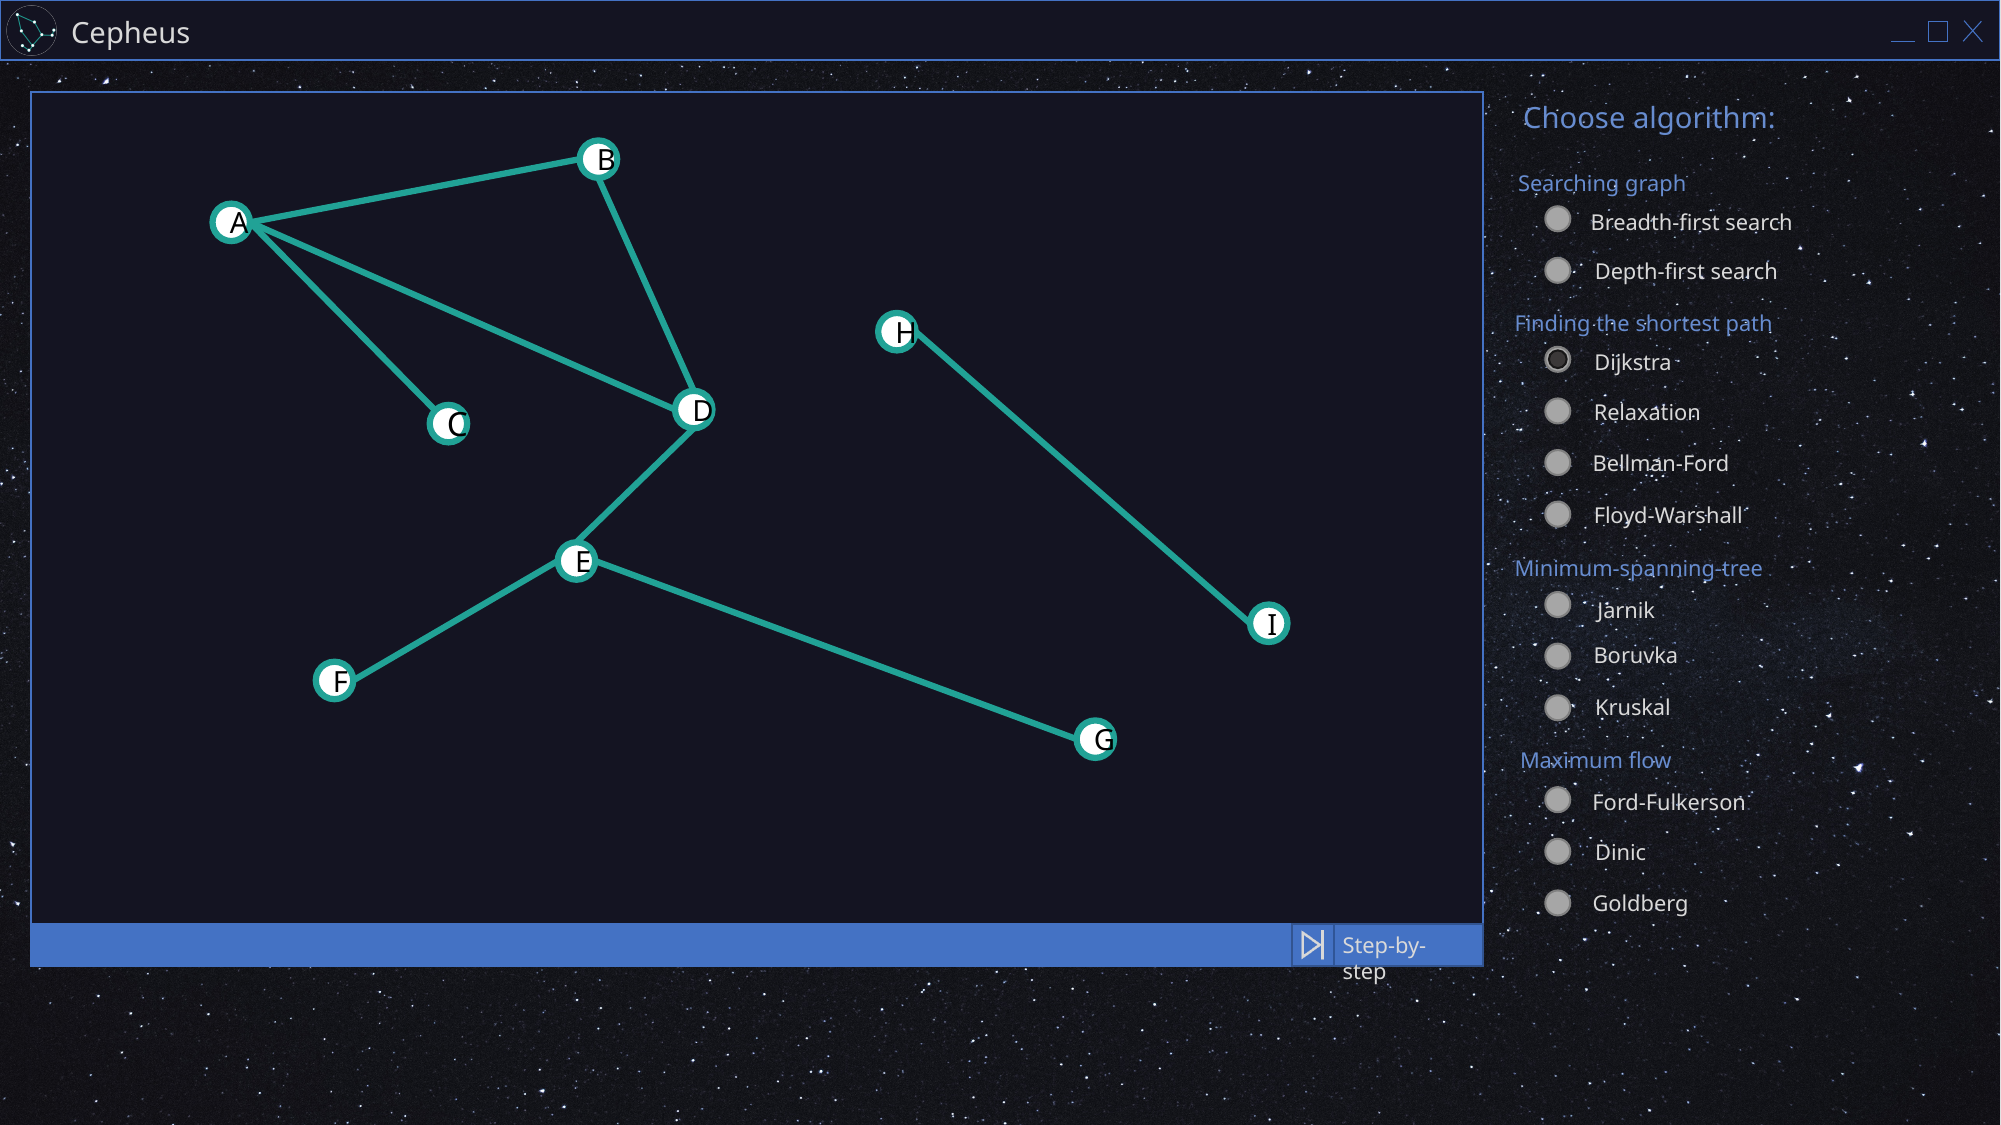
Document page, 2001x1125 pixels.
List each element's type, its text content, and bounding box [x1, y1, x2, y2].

text_box [30, 923, 1291, 967]
text_box Finding the shortest path [1499, 302, 1788, 344]
text_box [1544, 500, 1572, 528]
text_box Goldberg [1578, 882, 1704, 924]
text_box [30, 91, 1484, 923]
text_box Choose algorithm: [1508, 91, 1869, 142]
text_box Step-by-step [1327, 924, 1483, 992]
text_box E [557, 541, 596, 581]
text_box [1547, 349, 1568, 370]
text_box Bellman-Ford [1577, 442, 1745, 484]
picture [0, 0, 2001, 1125]
text_box F [314, 660, 354, 701]
text_box B [579, 139, 619, 179]
text_box G [1076, 719, 1116, 759]
text_box [1544, 786, 1572, 814]
text_box [1544, 642, 1572, 670]
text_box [249, 159, 580, 222]
text_box Minimum-spanning-tree [1499, 546, 1779, 588]
text_box [1544, 889, 1572, 917]
text_box I [1249, 603, 1289, 644]
text_box [1544, 256, 1572, 284]
text_box Maximum flow [1505, 739, 1687, 781]
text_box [0, 0, 2000, 61]
text_box Kruskal [1580, 686, 1686, 728]
text_box C [428, 410, 469, 444]
text_box [1544, 449, 1572, 477]
text_box [1544, 590, 1572, 619]
text_box H [877, 311, 917, 352]
text_box Searching graph [1503, 161, 1702, 203]
text_box Breadth-first search [1575, 200, 1808, 242]
text_box Depth-first search [1579, 250, 1793, 292]
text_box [595, 560, 1077, 740]
text_box Dinic [1580, 831, 1661, 873]
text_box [598, 177, 694, 391]
text_box Relaxation [1578, 390, 1716, 432]
text_box A [211, 202, 249, 243]
text_box [1544, 837, 1572, 865]
text_box D [674, 390, 714, 430]
text_box [1544, 345, 1572, 373]
text_box [1544, 397, 1572, 425]
text_box Jarnik [1582, 589, 1670, 631]
text_box [1544, 205, 1572, 233]
text_box Ford-Fulkerson [1577, 780, 1762, 822]
text_box Boruvka [1578, 633, 1694, 675]
text_box [1544, 694, 1572, 722]
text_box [353, 560, 558, 681]
text_box Dijkstra [1579, 340, 1687, 382]
text_box Floyd-Warshall [1578, 493, 1758, 535]
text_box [249, 222, 675, 410]
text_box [915, 331, 1250, 624]
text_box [576, 428, 694, 543]
